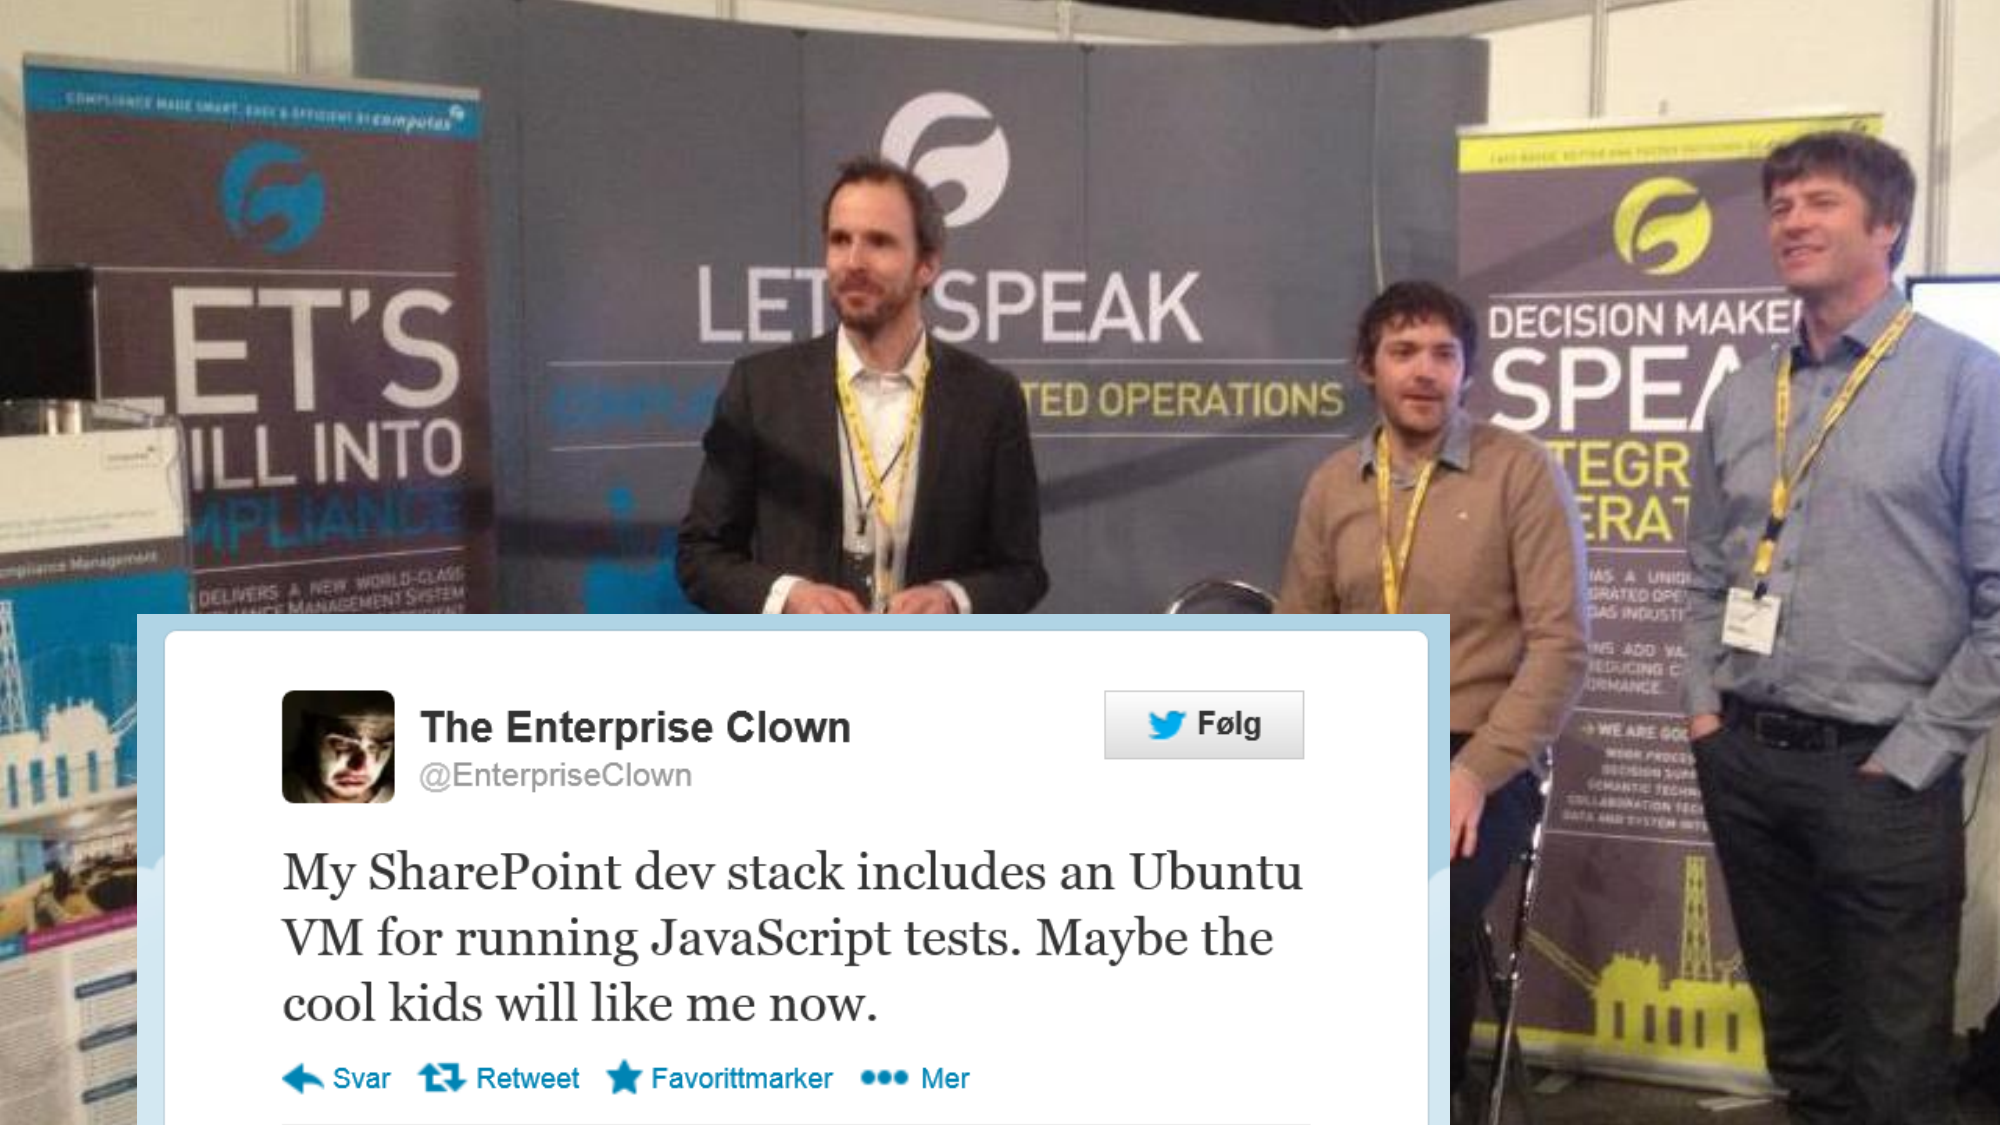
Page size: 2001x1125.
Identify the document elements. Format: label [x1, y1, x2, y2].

picture [137, 614, 1450, 1125]
list [0, 0, 2000, 1125]
